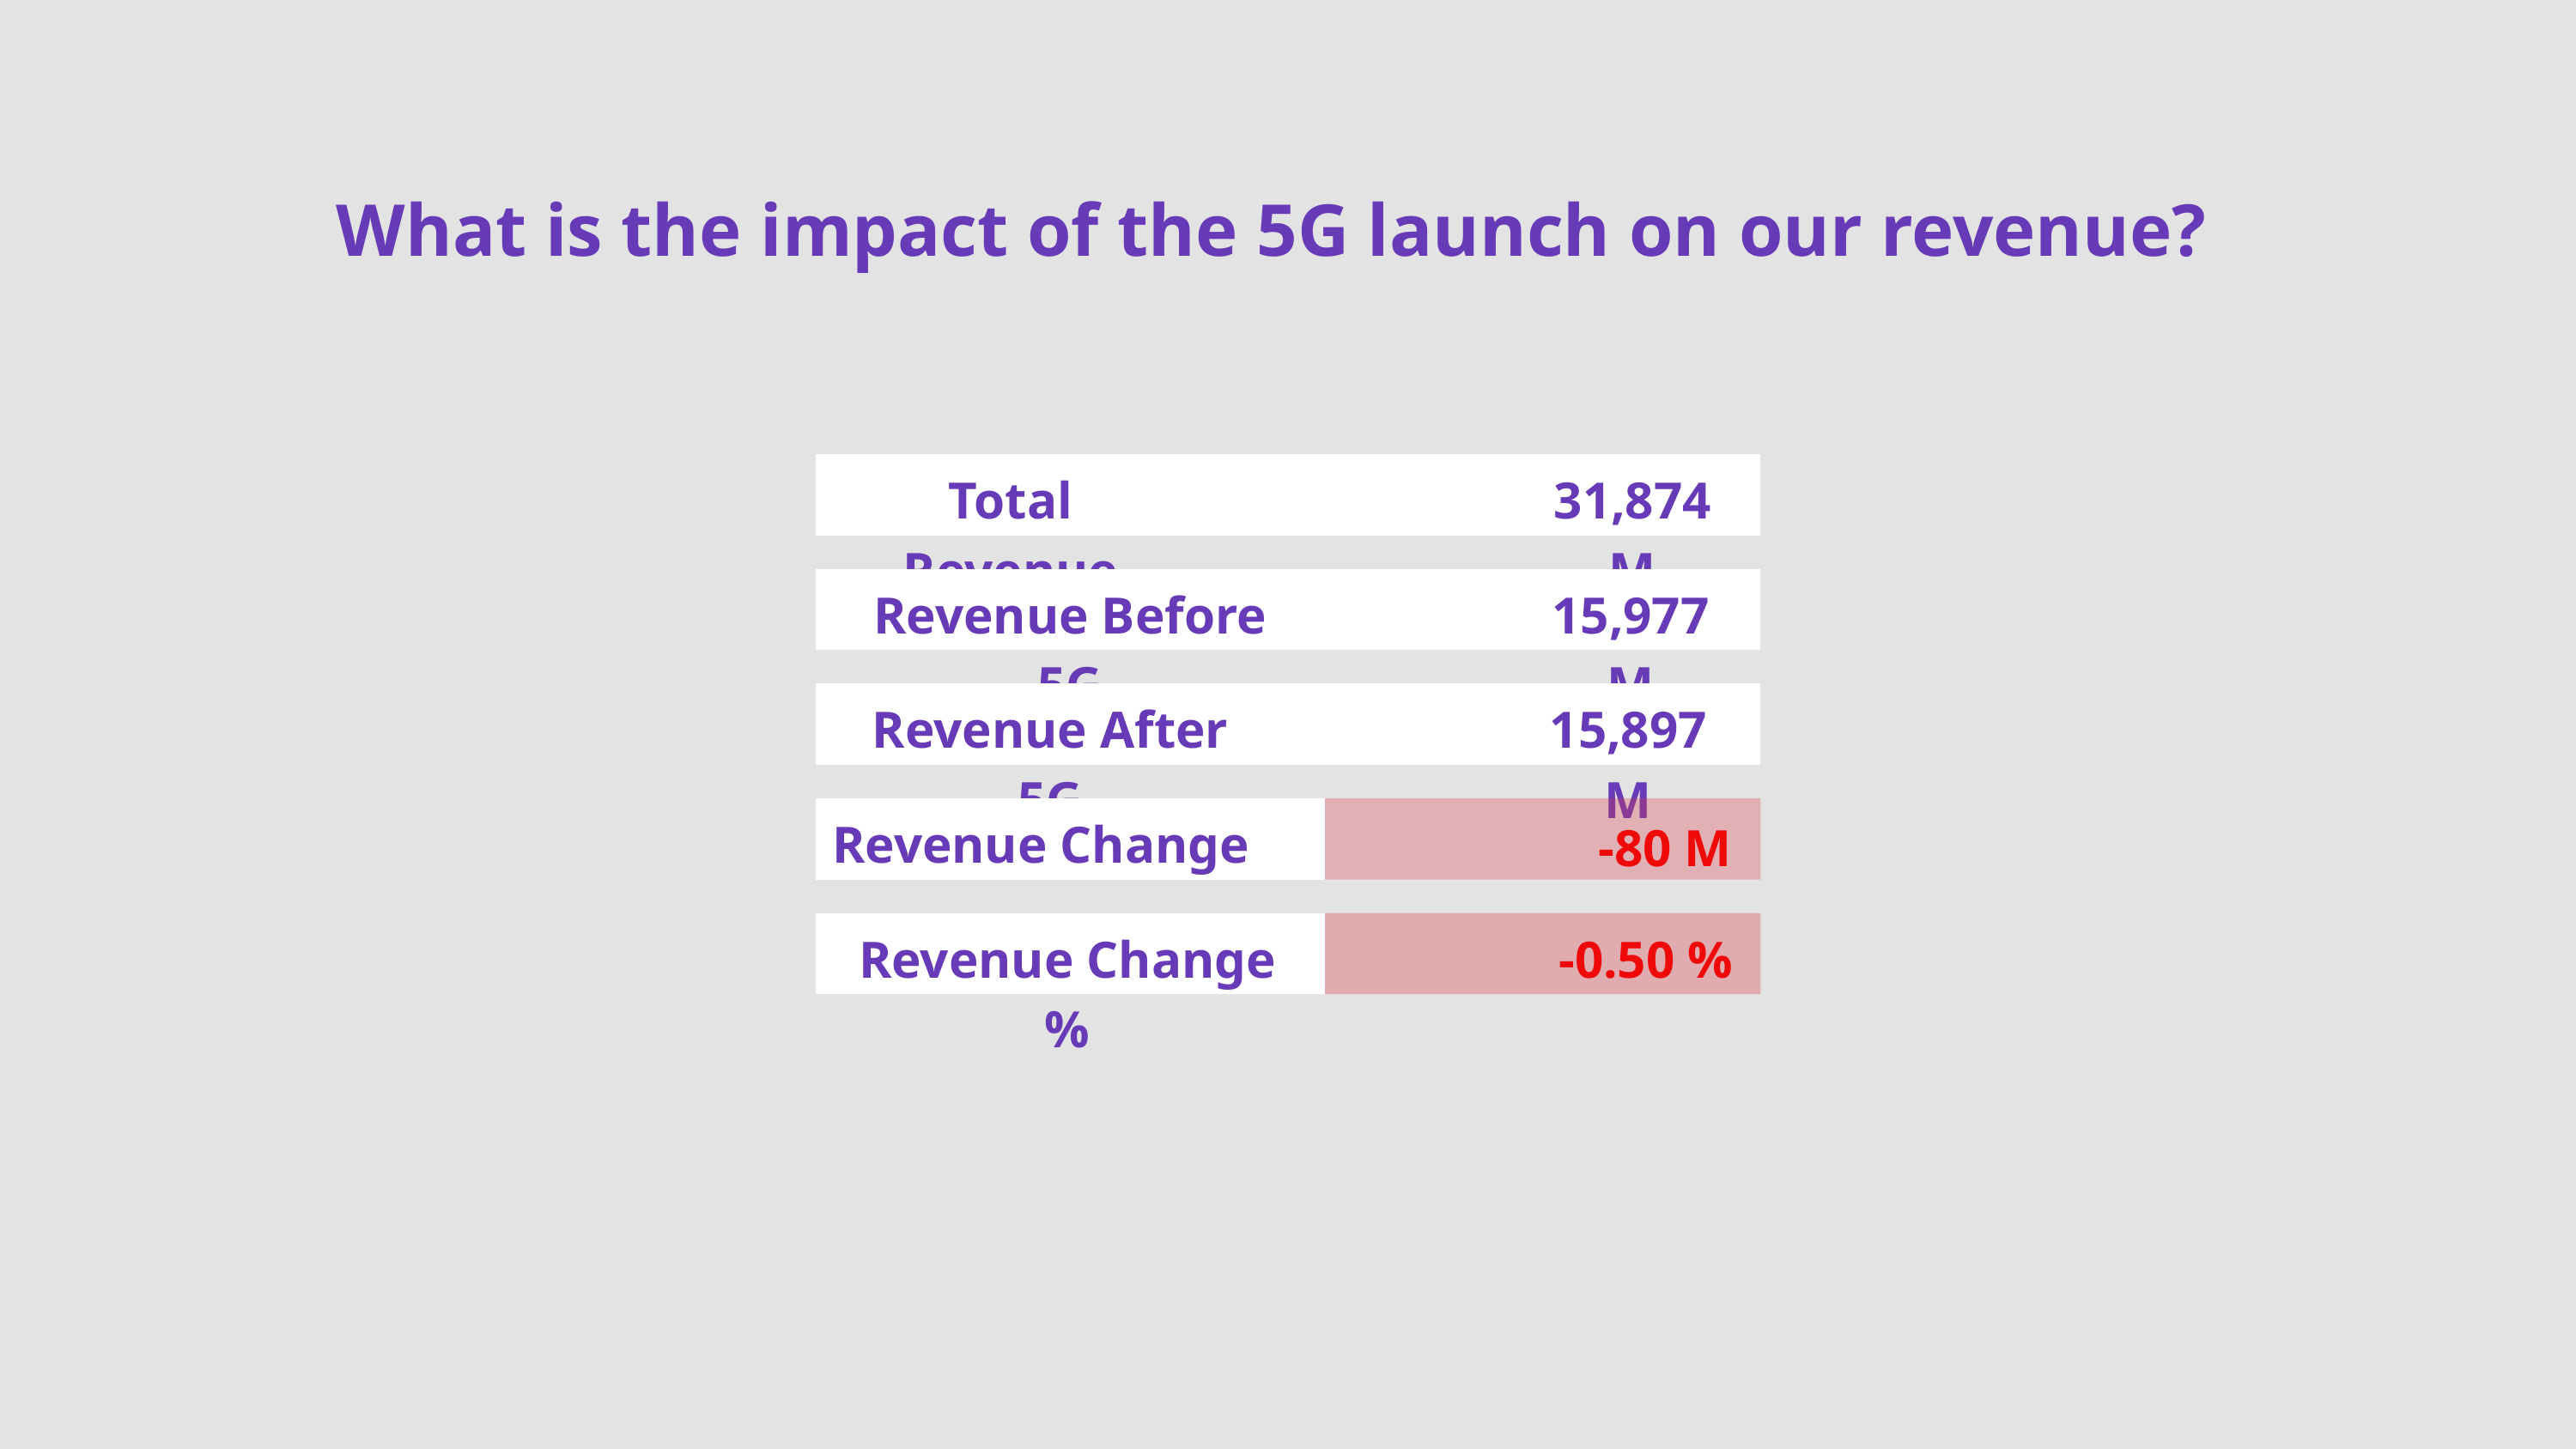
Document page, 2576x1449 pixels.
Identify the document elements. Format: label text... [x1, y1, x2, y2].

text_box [1324, 912, 1761, 995]
text_box What is the impact of the 5G launch on our revenue? [336, 170, 2240, 271]
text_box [815, 568, 1323, 651]
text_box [1324, 453, 1761, 536]
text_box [1324, 568, 1761, 651]
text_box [815, 912, 1323, 995]
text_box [1324, 683, 1761, 766]
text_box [815, 453, 1323, 536]
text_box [815, 683, 1322, 766]
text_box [815, 797, 1323, 880]
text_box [1324, 797, 1761, 880]
